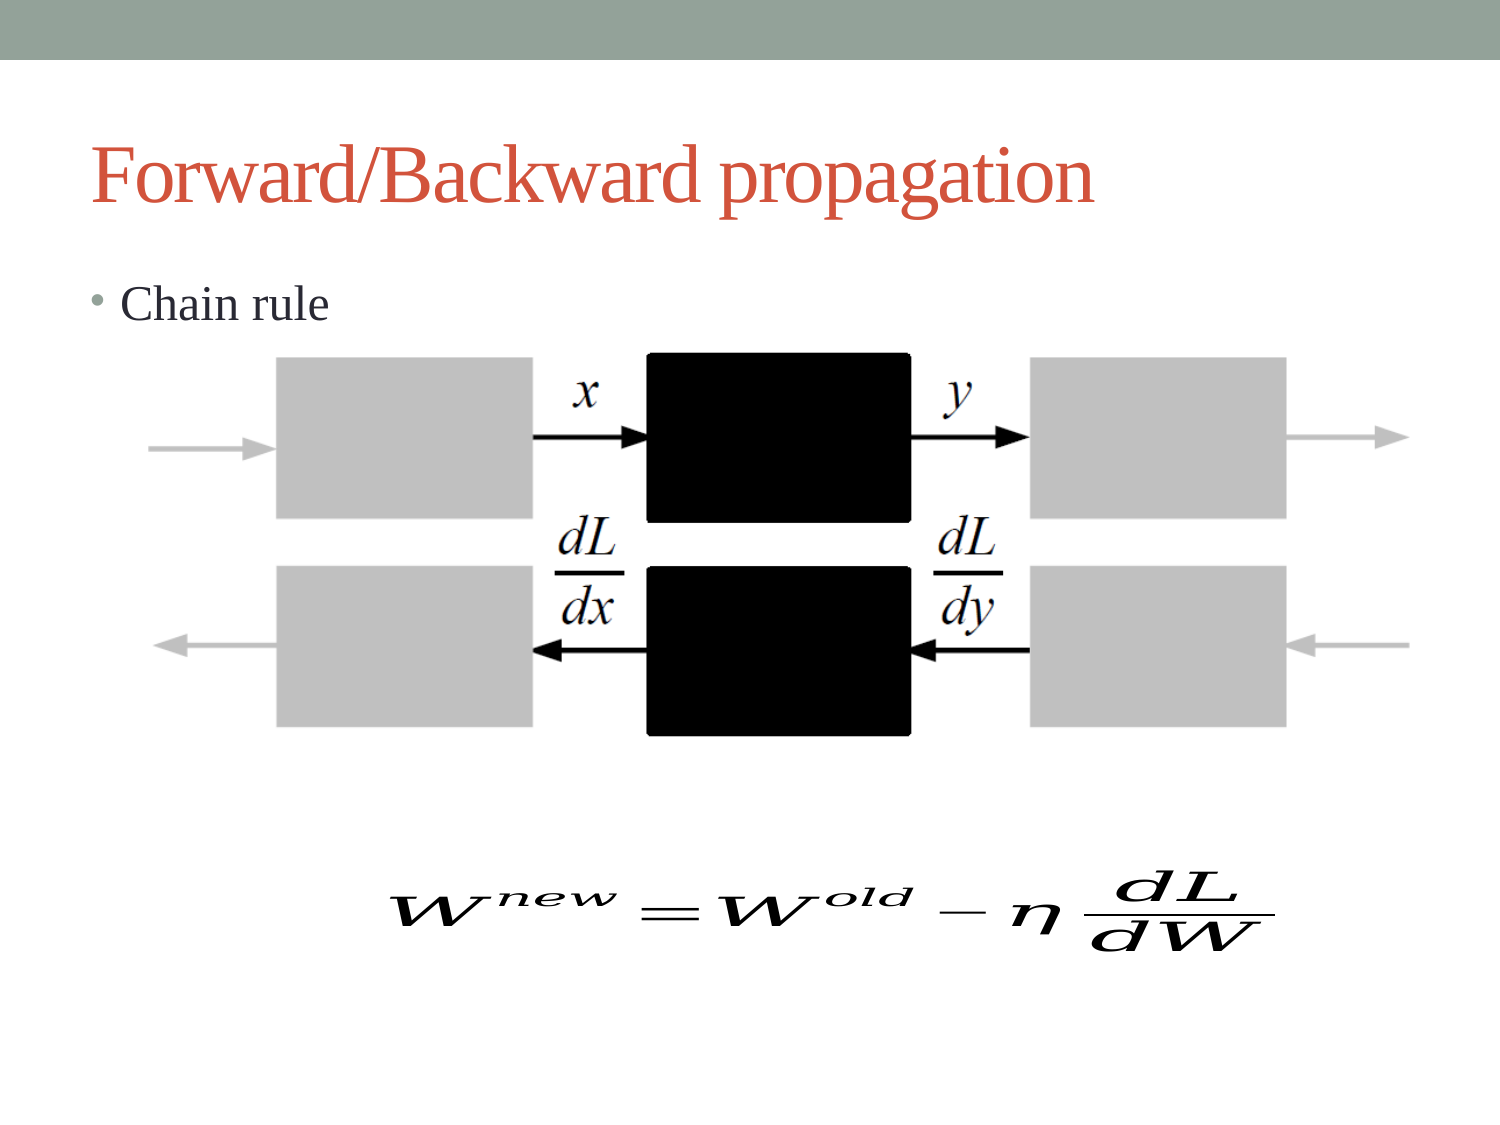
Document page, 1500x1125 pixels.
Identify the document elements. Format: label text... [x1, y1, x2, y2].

list Chain rule [75, 262, 1425, 1063]
picture [117, 333, 1462, 748]
title Forward/Backward propagation [75, 87, 1425, 250]
